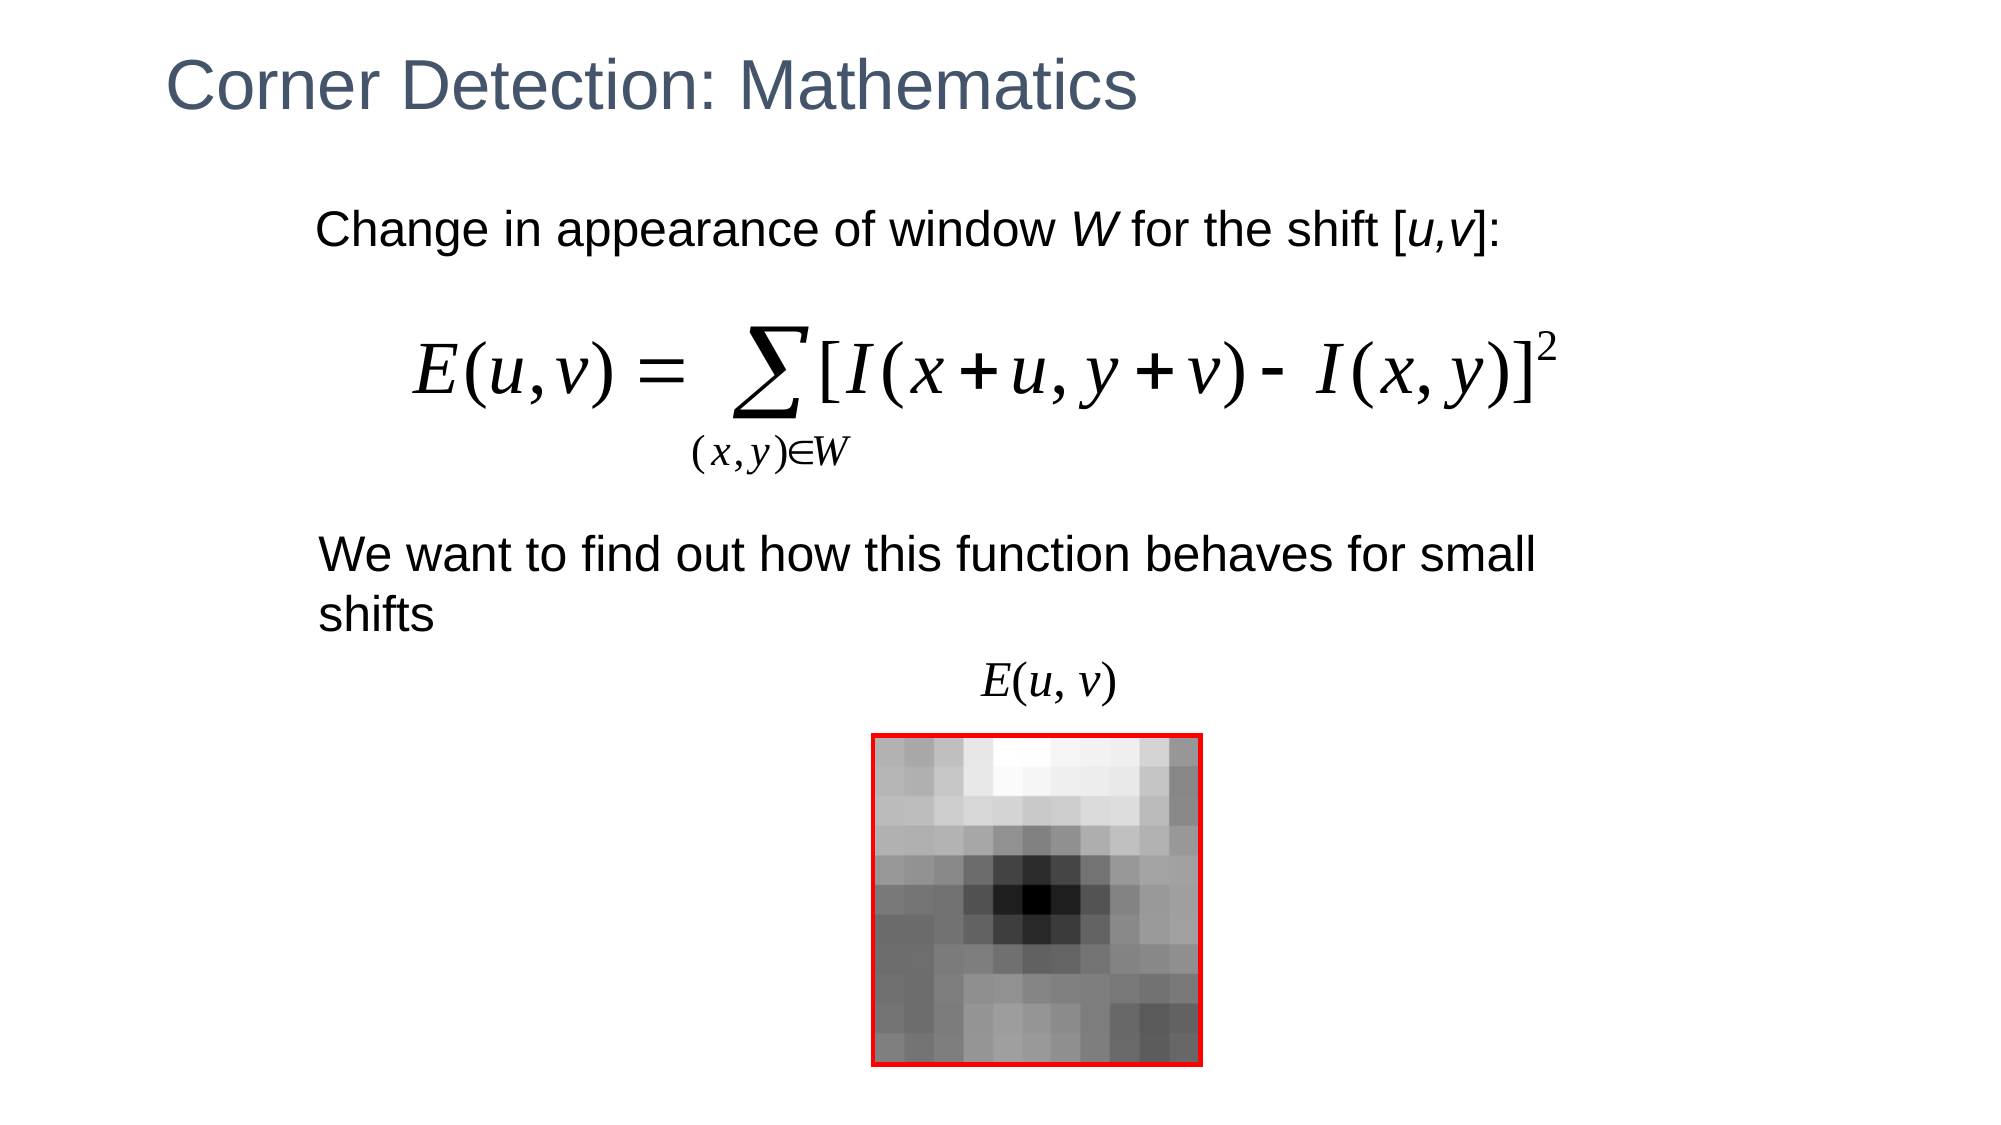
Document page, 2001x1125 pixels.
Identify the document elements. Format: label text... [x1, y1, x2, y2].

text_box We want to find out how this function behaves for small shifts [303, 514, 1663, 649]
text_box Change in appearance of window W for the shift [u,v]: [300, 189, 1775, 264]
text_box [399, 312, 1582, 488]
title Corner Detection: Mathematics [149, 12, 1851, 151]
picture [874, 737, 1199, 1063]
text_box E(u, v) [966, 638, 1133, 714]
